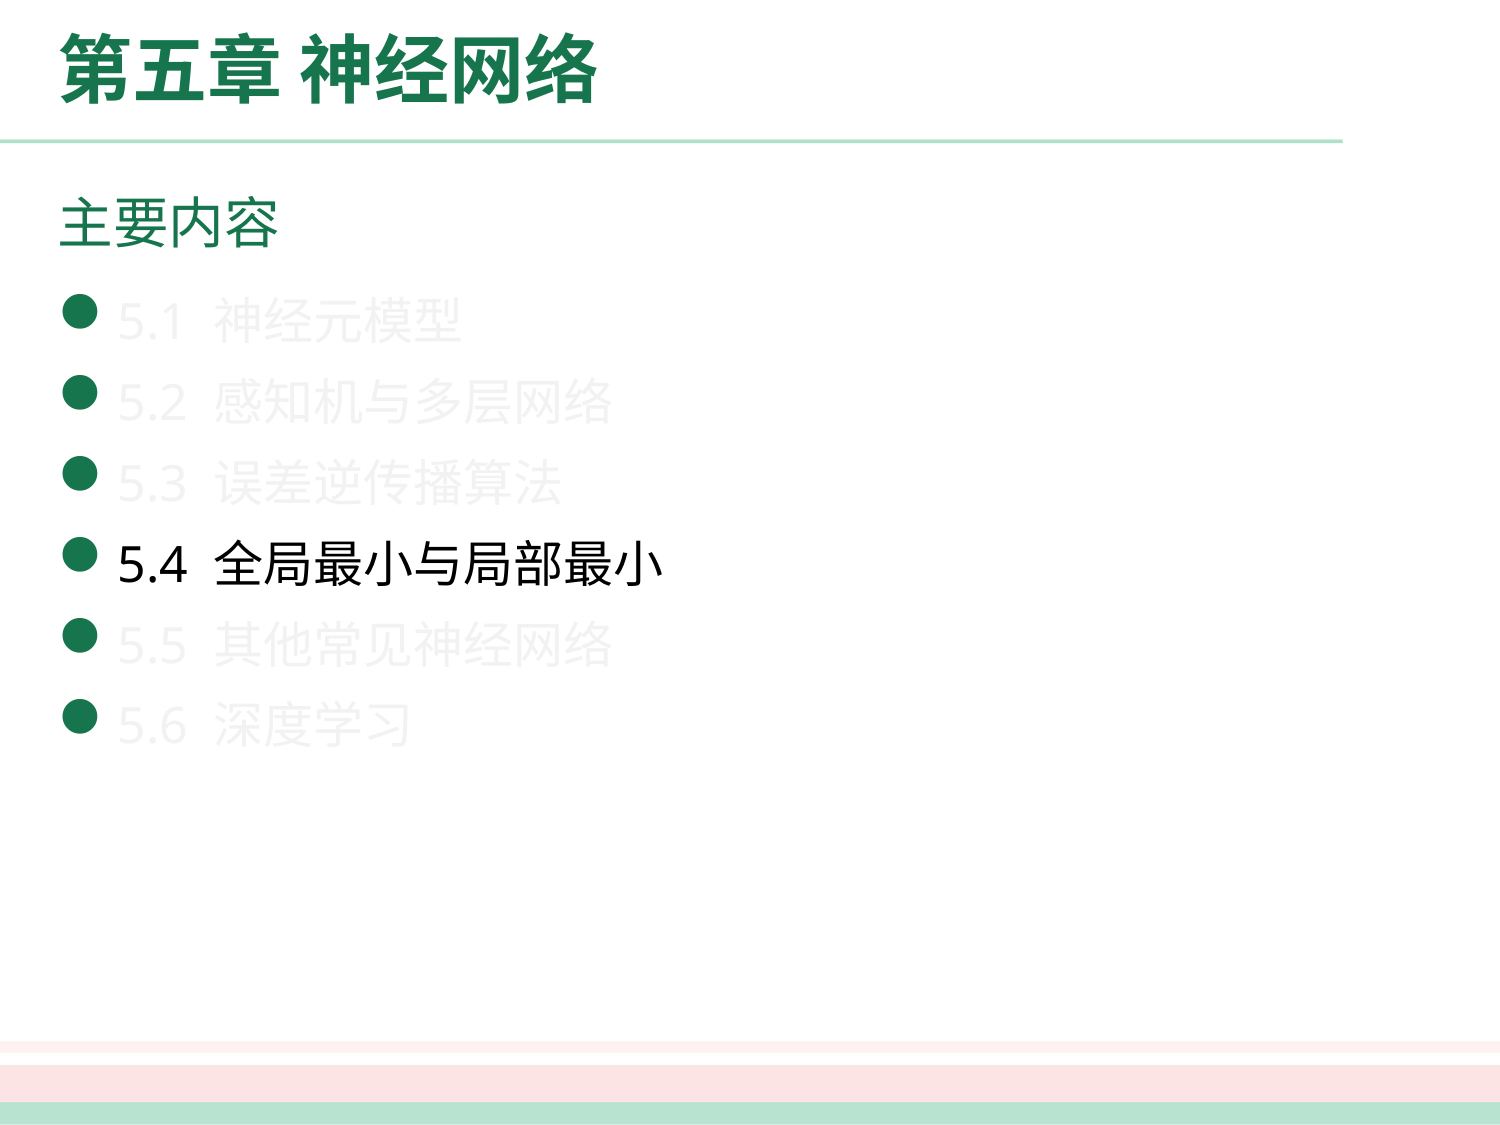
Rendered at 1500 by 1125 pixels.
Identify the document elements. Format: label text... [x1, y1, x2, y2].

list 5.1 神经元模型 5.2 感知机与多层网络 5.3 误差逆传播算法 5.4 全局最小与局部最小 5.5 其他常见神经网络 5.6 深度学习 [42, 282, 1459, 995]
title 第五章 神经网络 [42, 8, 1223, 138]
picture [0, 0, 1500, 1125]
list 主要内容 [42, 188, 1459, 264]
